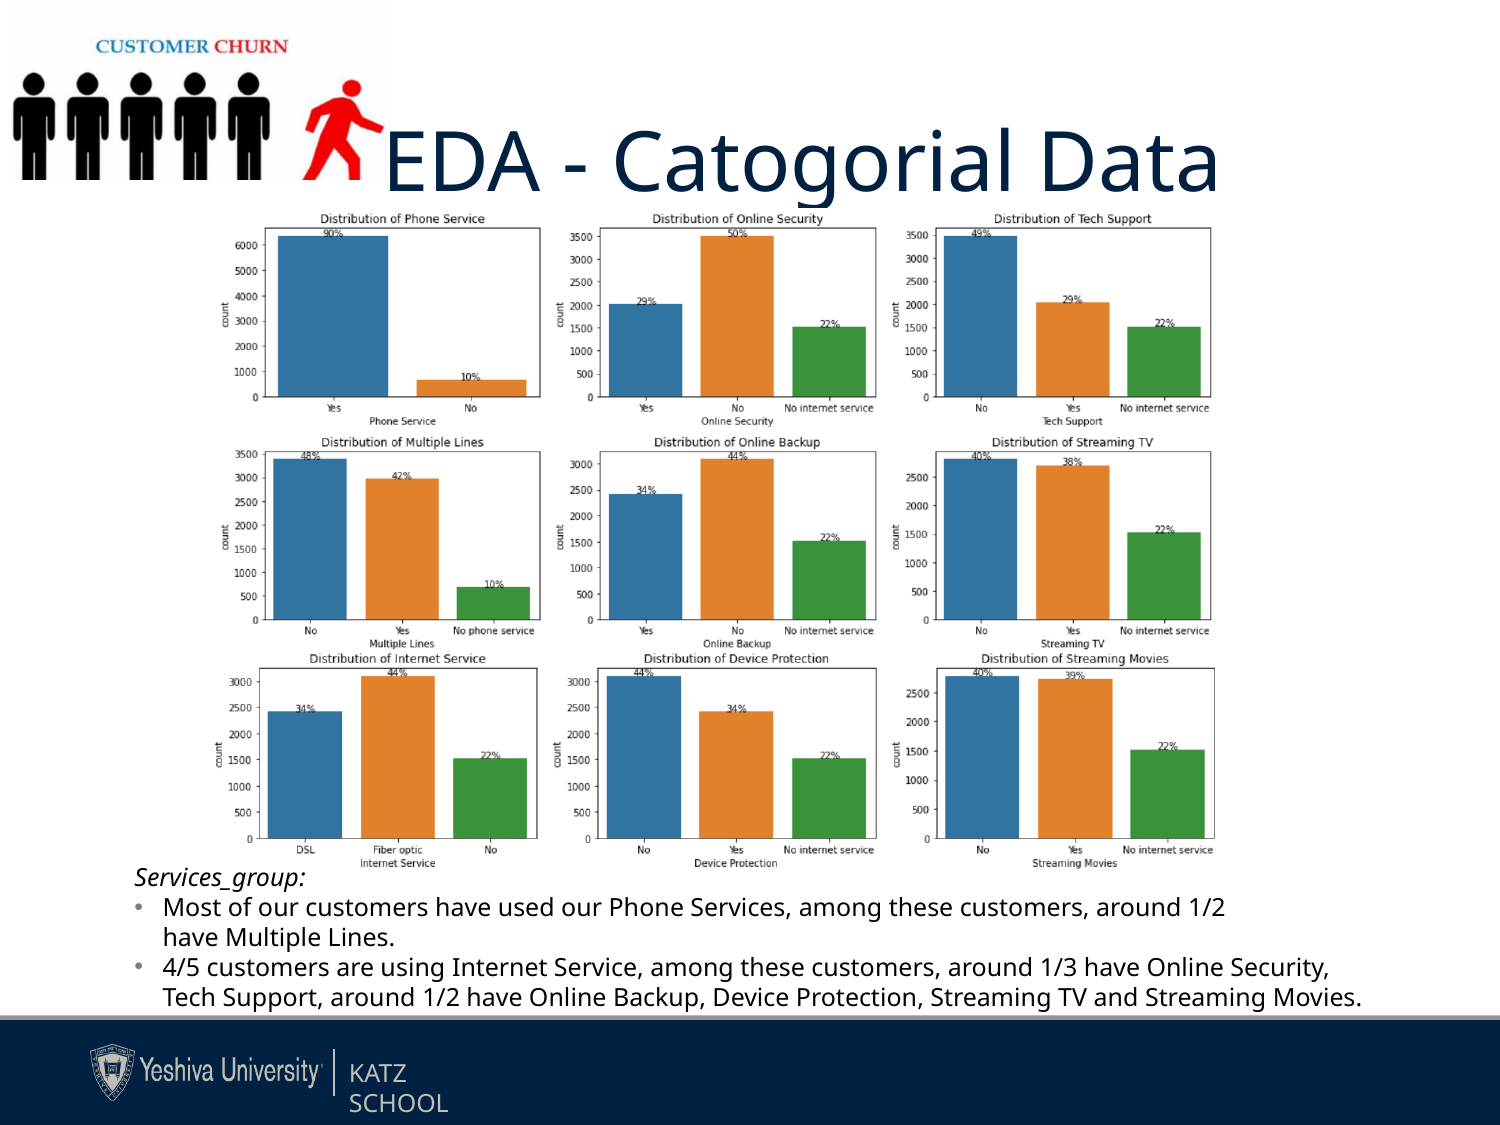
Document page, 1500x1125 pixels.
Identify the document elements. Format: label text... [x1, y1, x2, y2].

picture [90, 1067, 323, 1101]
picture [206, 208, 1221, 872]
picture [8, 0, 389, 181]
title EDA - Catogorial Data [0, 0, 1498, 238]
list Services_group: Most of our customers have used our Phone Services, among these customers, around 1/2 have Multiple Lines. 4/5 customers are using Internet Service, among these customers, around 1/3 have Online Security, Tech Support, around 1/2 have Online Backup, Device Protection, Streaming TV and Streaming Movies. [0, 801, 1496, 1067]
